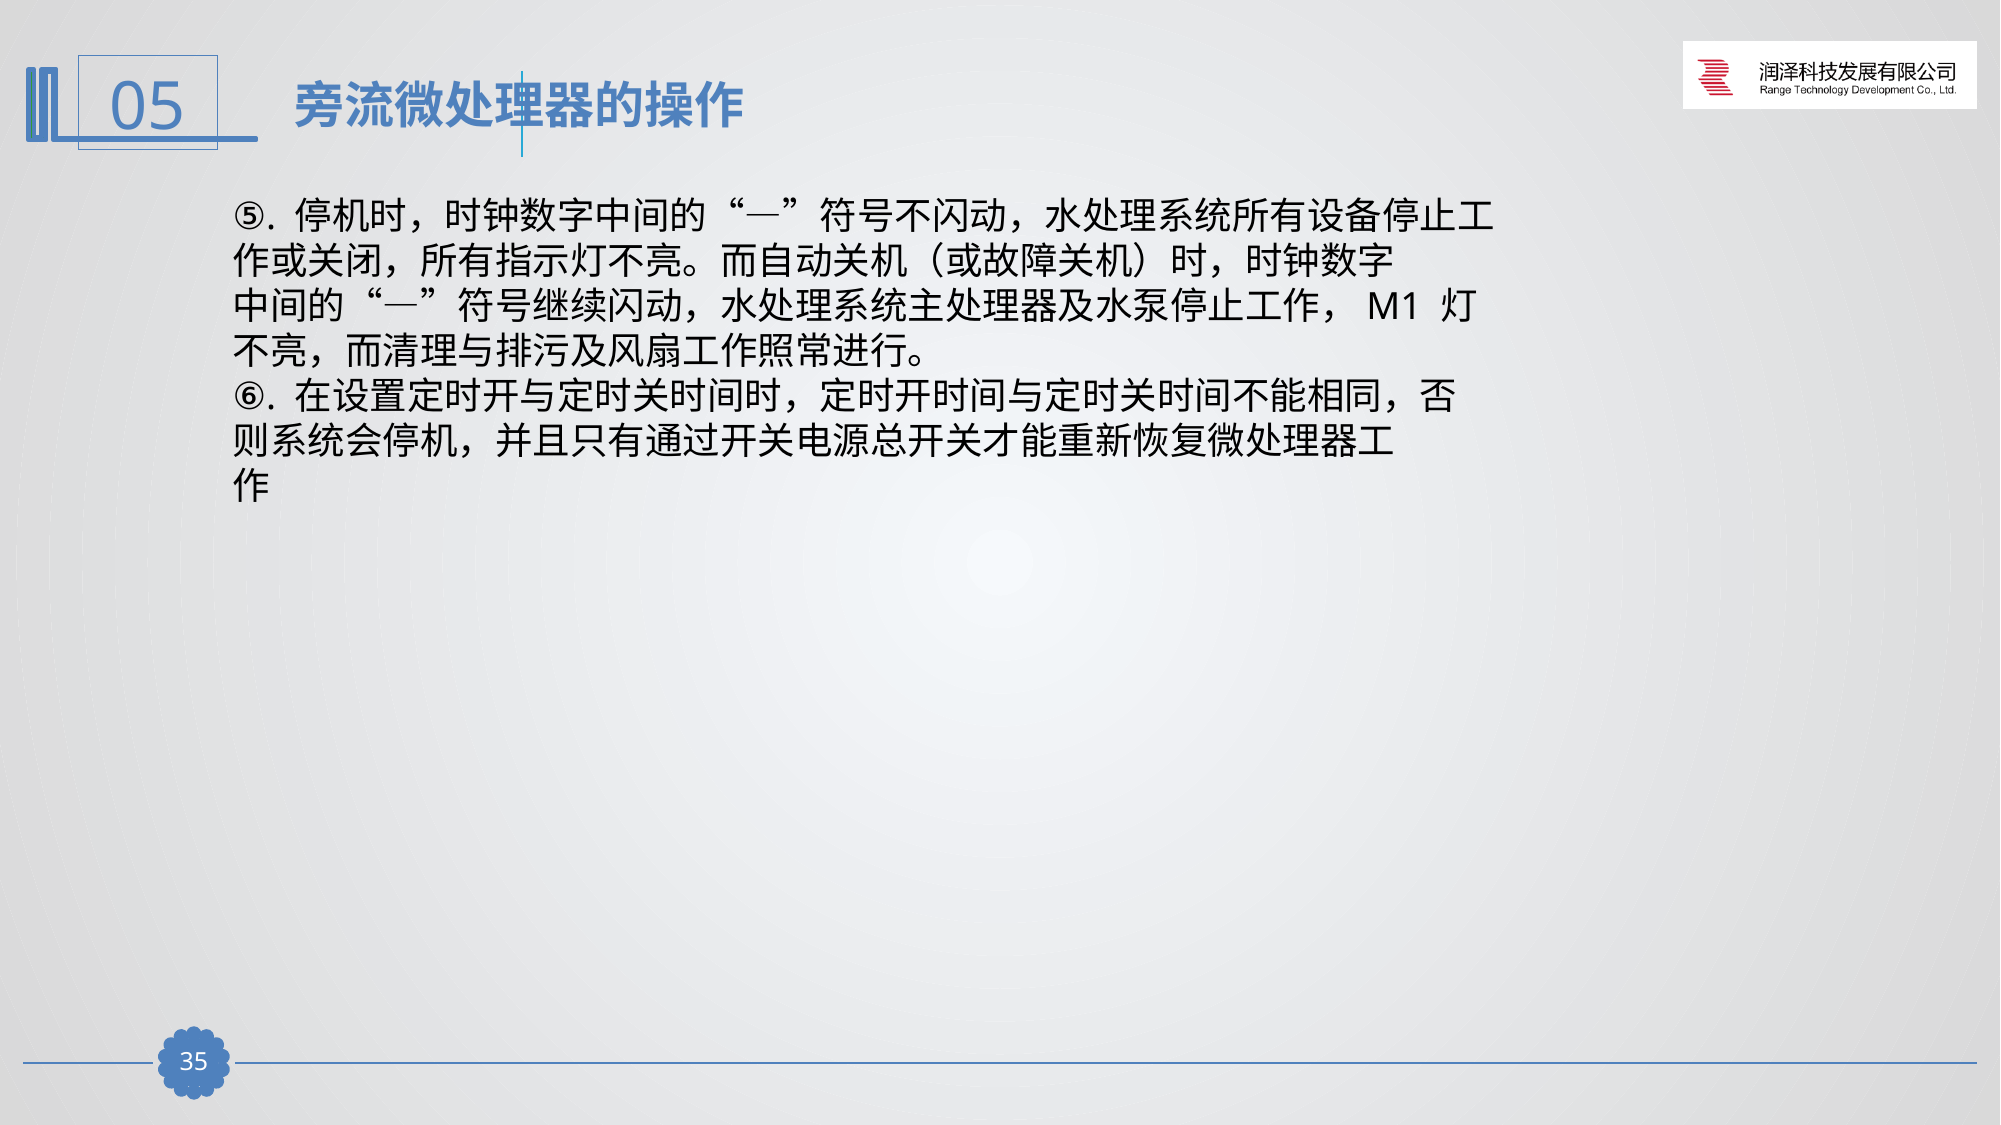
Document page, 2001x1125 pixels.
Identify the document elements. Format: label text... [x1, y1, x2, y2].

picture [1683, 41, 1977, 109]
text_box ⑤. 停机时，时钟数字中间的“—”符号不闪动，水处理系统所有设备停止工 作或关闭，所有指示灯不亮。而自动关机（或故障关机）时，时钟数字 中间的“—”符号继续闪动，水处理系统主处理器及水泵停止工作，M1 灯 不亮，而清理与排污及风扇工作照常进行。 ⑥. 在设置定时开与定时关时间时，定时开时间与定时关时间不能相同，否 则系统会停机，并且只有通过开关电源总开关才能重新恢复微处理器工 作 [217, 184, 1876, 560]
slide_number 34 [169, 1039, 218, 1086]
text_box 旁流微处理器的操作 [279, 66, 1733, 142]
